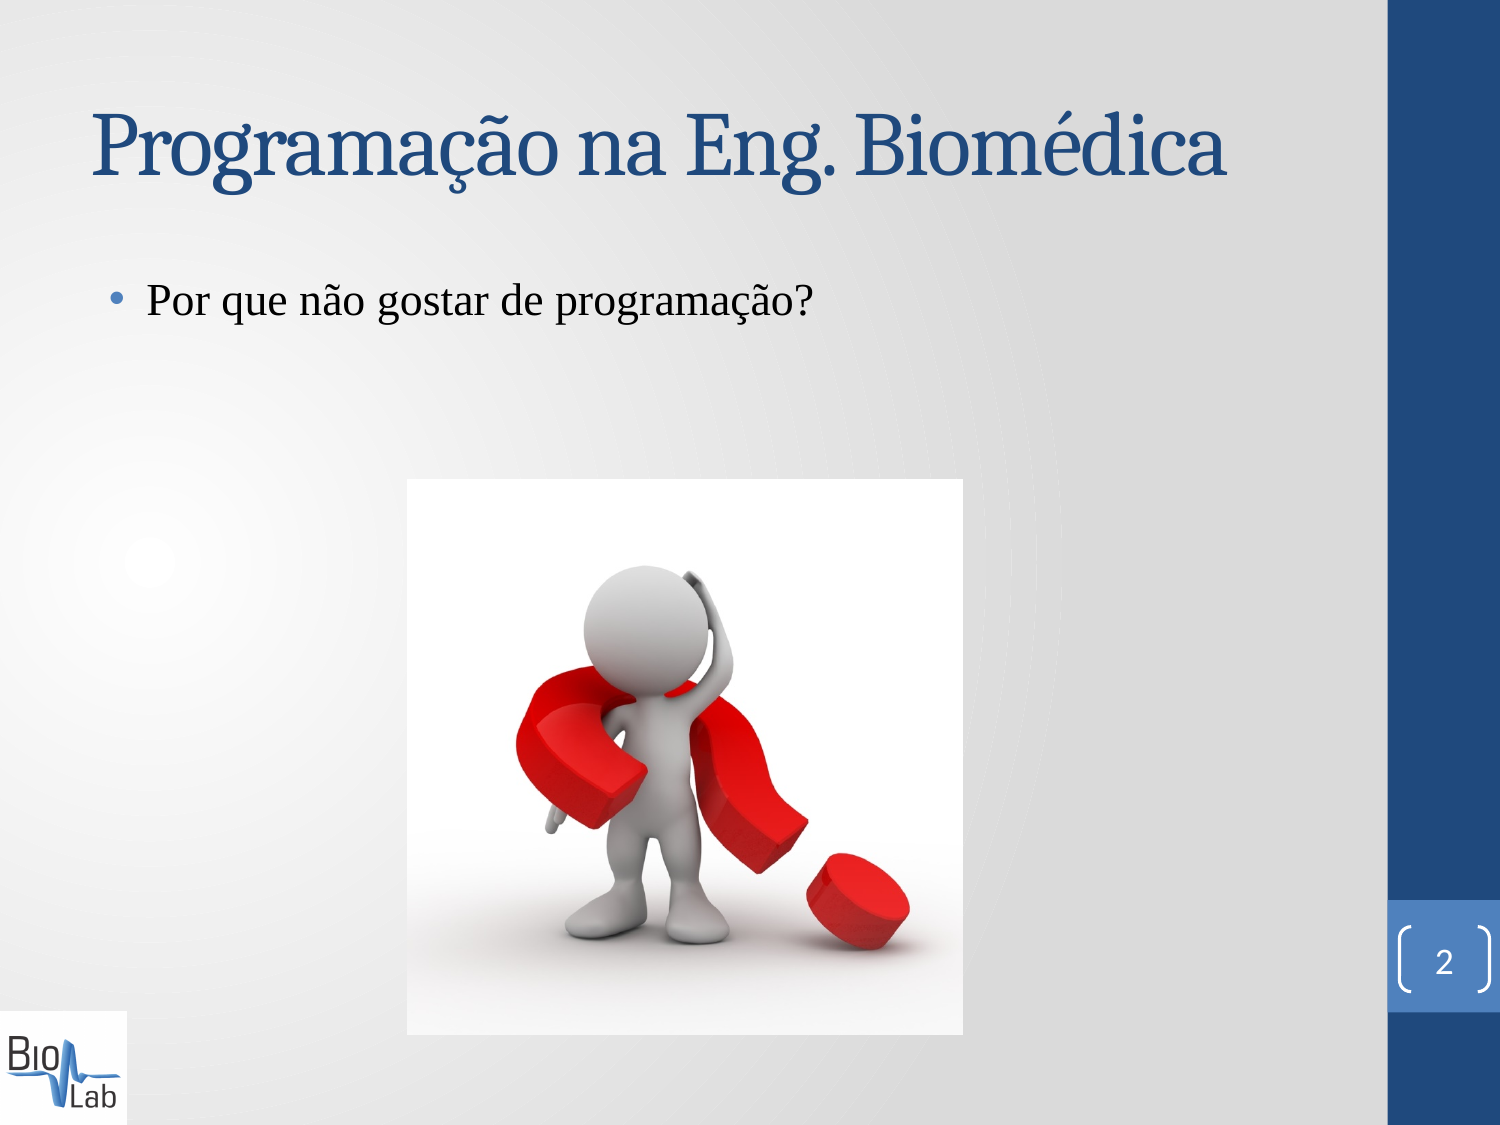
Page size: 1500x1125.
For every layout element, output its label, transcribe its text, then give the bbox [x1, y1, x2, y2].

picture [406, 479, 964, 1036]
list Por que não gostar de programação? [75, 262, 1325, 1050]
picture [0, 1010, 128, 1125]
title Programação na Eng. Biomédica [75, 45, 1325, 233]
slide_number 2 [1397, 925, 1492, 994]
